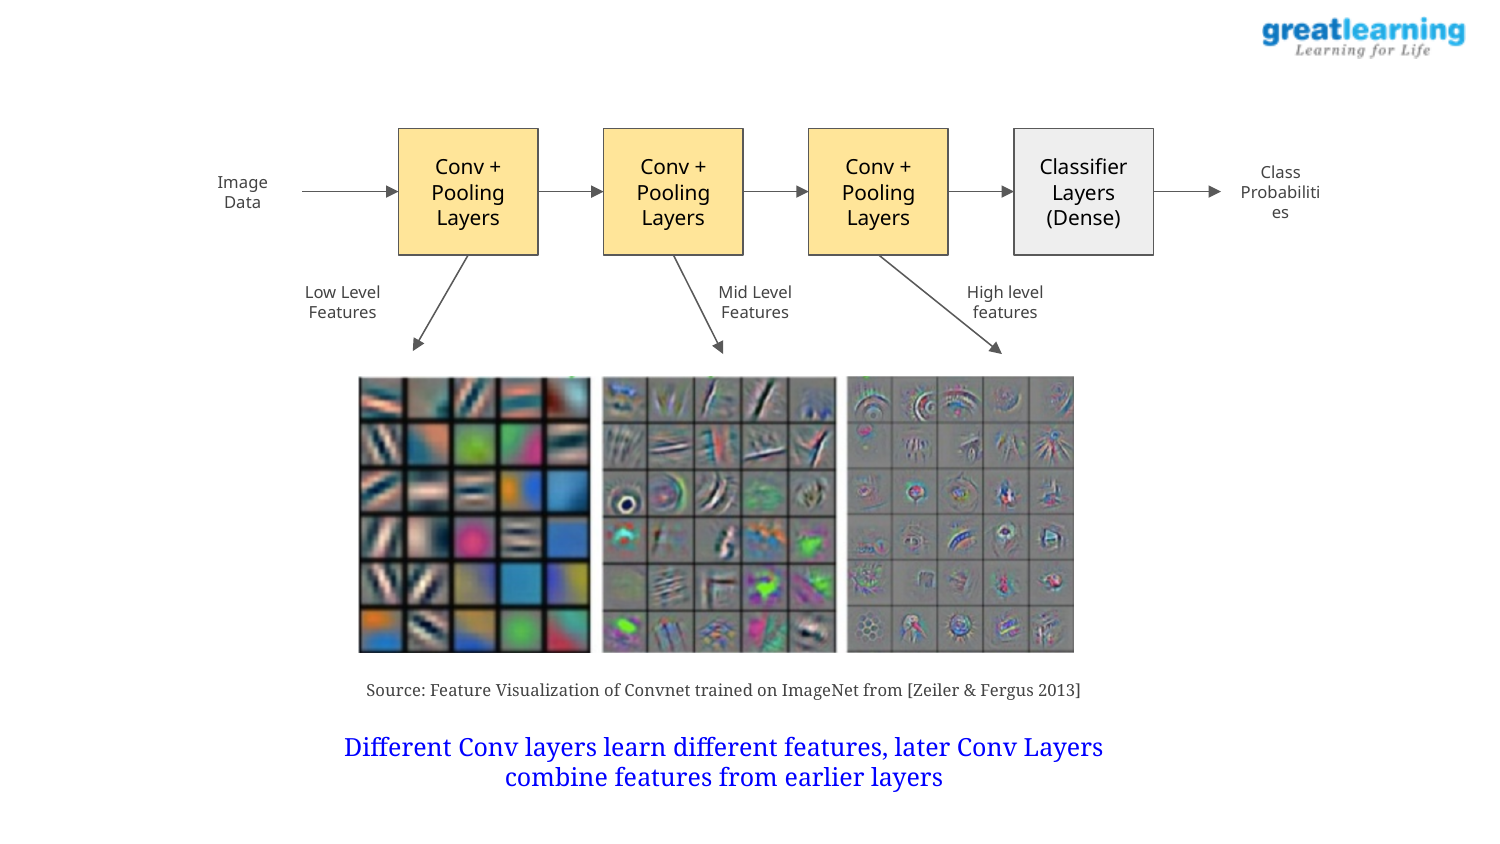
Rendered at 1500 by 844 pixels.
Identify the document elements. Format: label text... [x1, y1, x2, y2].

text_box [878, 254, 1003, 355]
text_box Low Level Features [283, 278, 403, 326]
text_box Mid Level Features [728, 278, 815, 326]
picture [358, 376, 1074, 653]
text_box Class Probabilities [1221, 128, 1341, 255]
text_box Conv + Pooling Layers [603, 128, 744, 255]
text_box Conv + Pooling Layers [808, 128, 949, 255]
text_box Classifier Layers (Dense) [1013, 128, 1154, 255]
picture [1262, 16, 1466, 59]
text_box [673, 254, 724, 355]
text_box Conv + Pooling Layers [398, 128, 538, 255]
subtitle Different Conv layers learn different features, later Conv Layers combine features from earlier layers [305, 713, 1144, 810]
subtitle Source: Feature Visualization of Convnet trained on ImageNet from [Zeiler & Fergus 2013] [333, 652, 1116, 713]
text_box High level features [1007, 278, 1065, 326]
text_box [412, 254, 469, 352]
text_box Image Data [183, 128, 303, 255]
